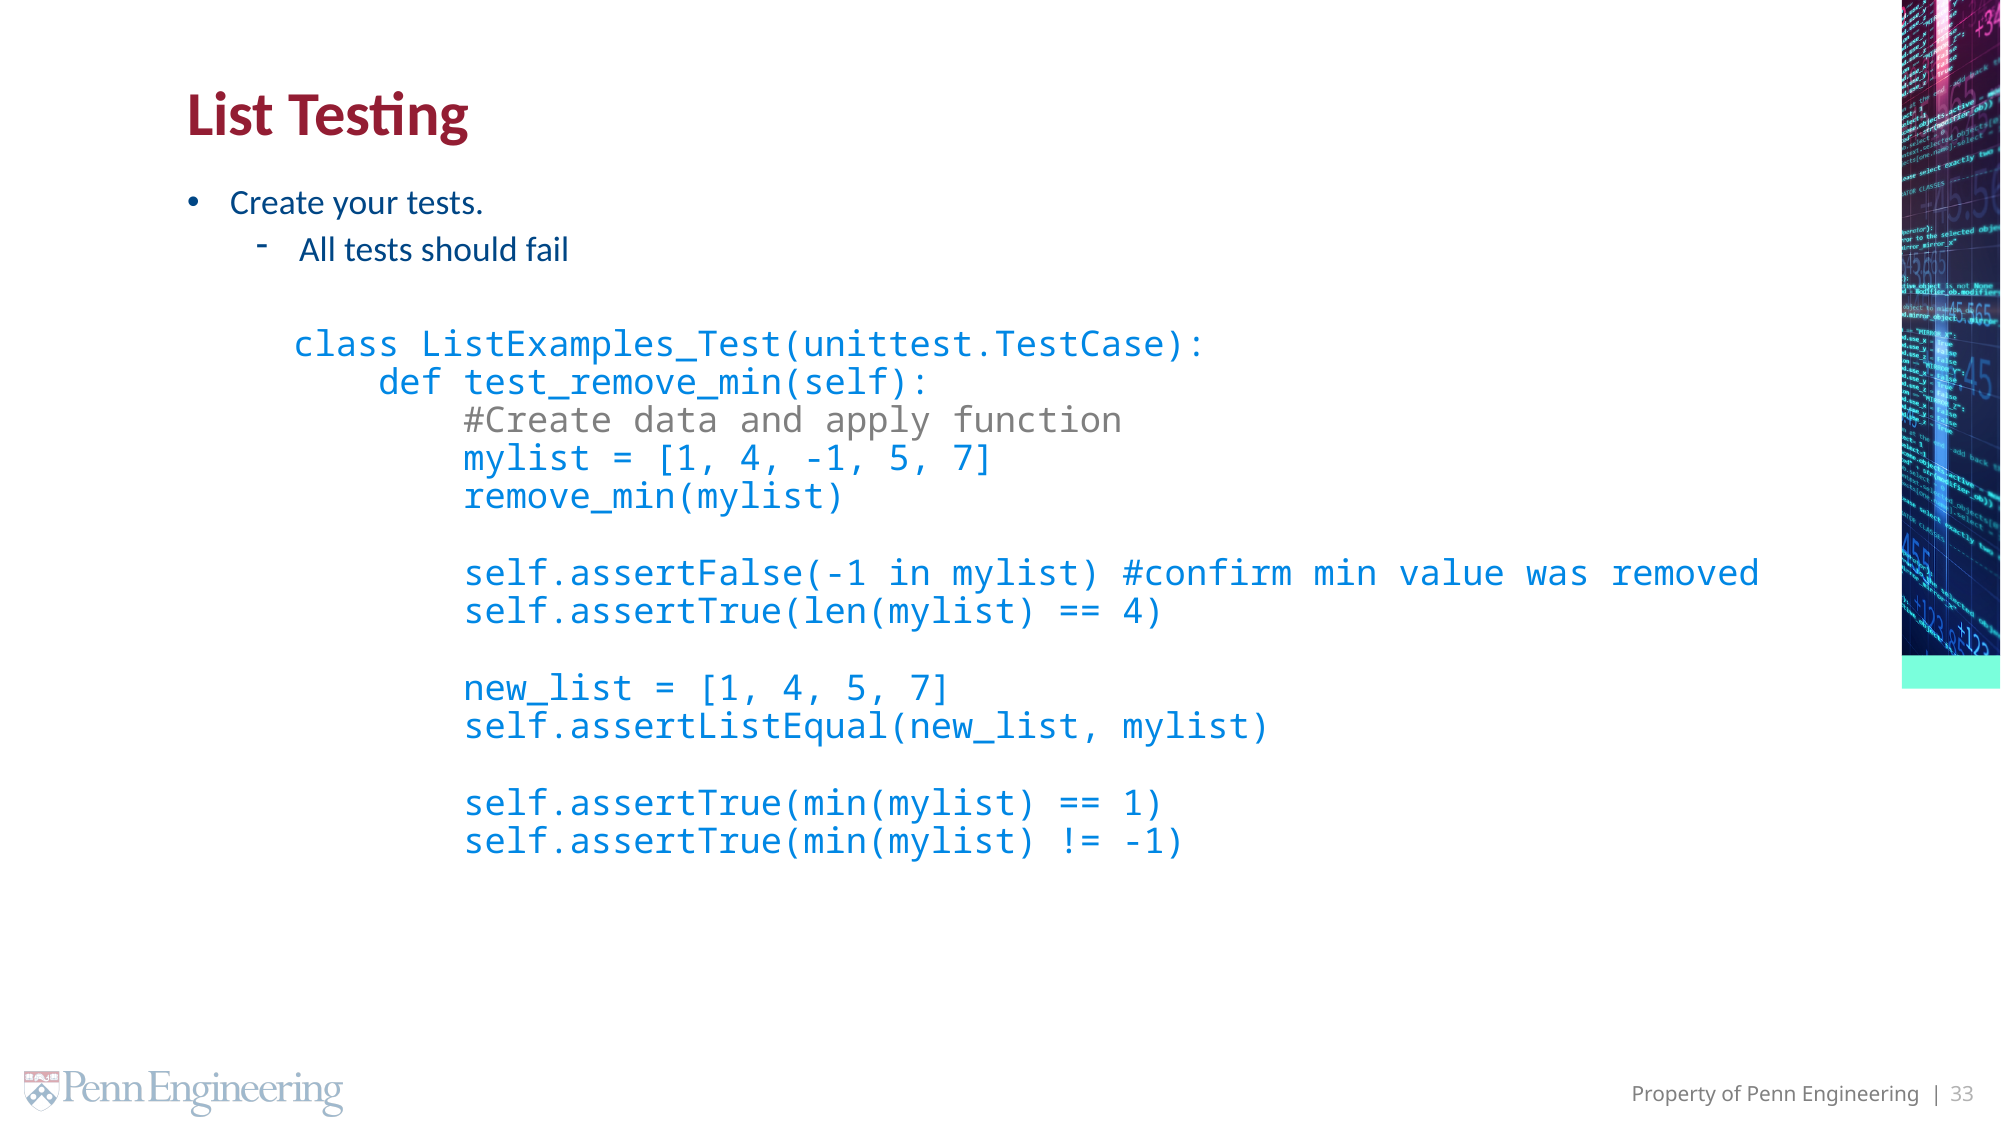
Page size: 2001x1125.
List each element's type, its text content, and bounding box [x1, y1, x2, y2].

list Create your tests. All tests should fail class ListExamples_Test(unittest.TestCase): def test_remove_min(self): #Create data and apply function mylist = [1, 4, -1, 5, 7] remove_min(mylist) self.assertFalse(-1 in mylist) #confirm min value was removed self.assertTrue(len(mylist) == 4) new_list = [1, 4, 5, 7] self.assertListEqual(new_list, mylist) self.assertTrue(min(mylist) == 1) self.assertTrue(min(mylist) != -1) [187, 184, 1871, 868]
slide_number 33 [1935, 1065, 2000, 1125]
picture [1901, 0, 2001, 655]
title List Testing [187, 54, 1871, 176]
